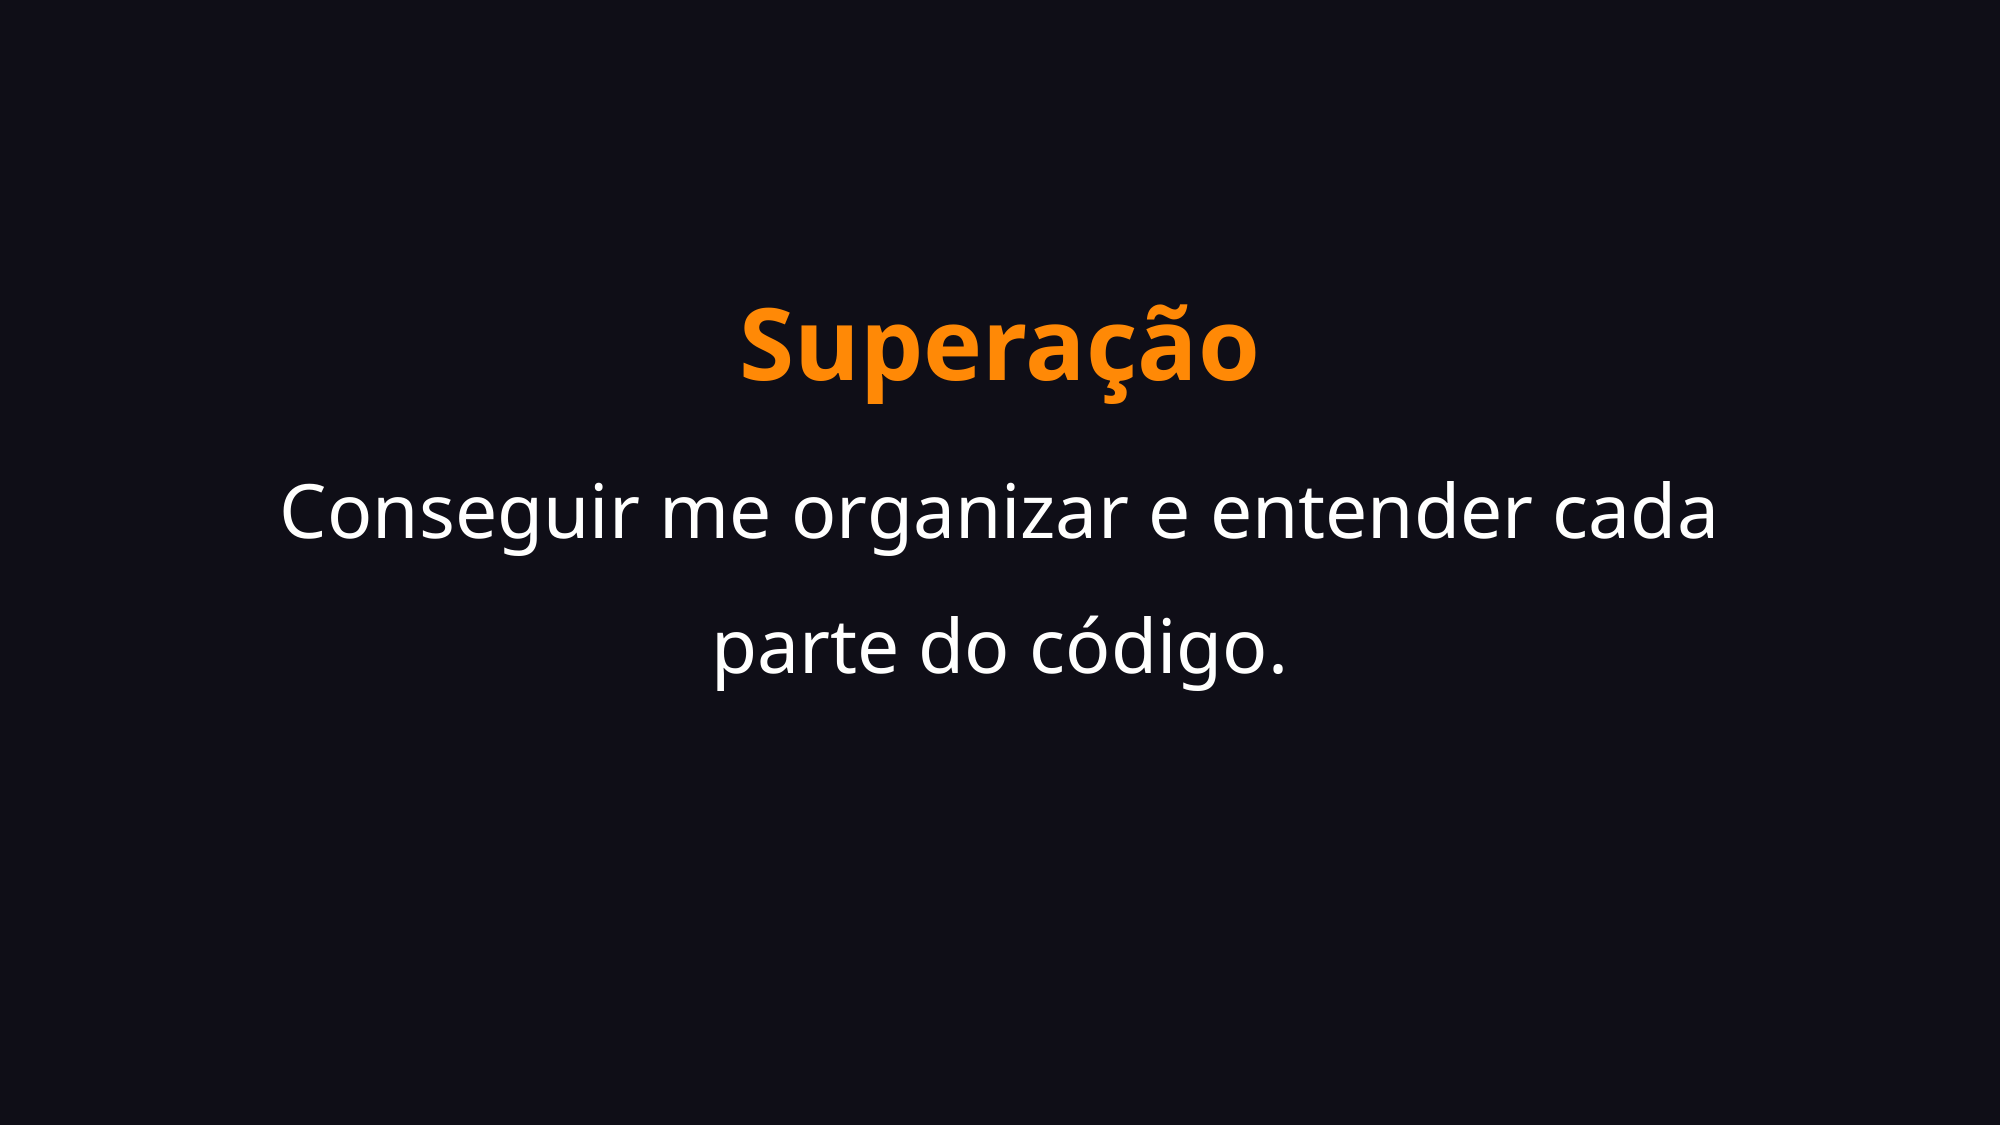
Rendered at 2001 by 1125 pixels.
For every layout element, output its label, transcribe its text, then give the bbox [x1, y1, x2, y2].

title Superação [477, 284, 1523, 410]
text_box Conseguir me organizar e entender cada parte do código. [180, 410, 1820, 714]
